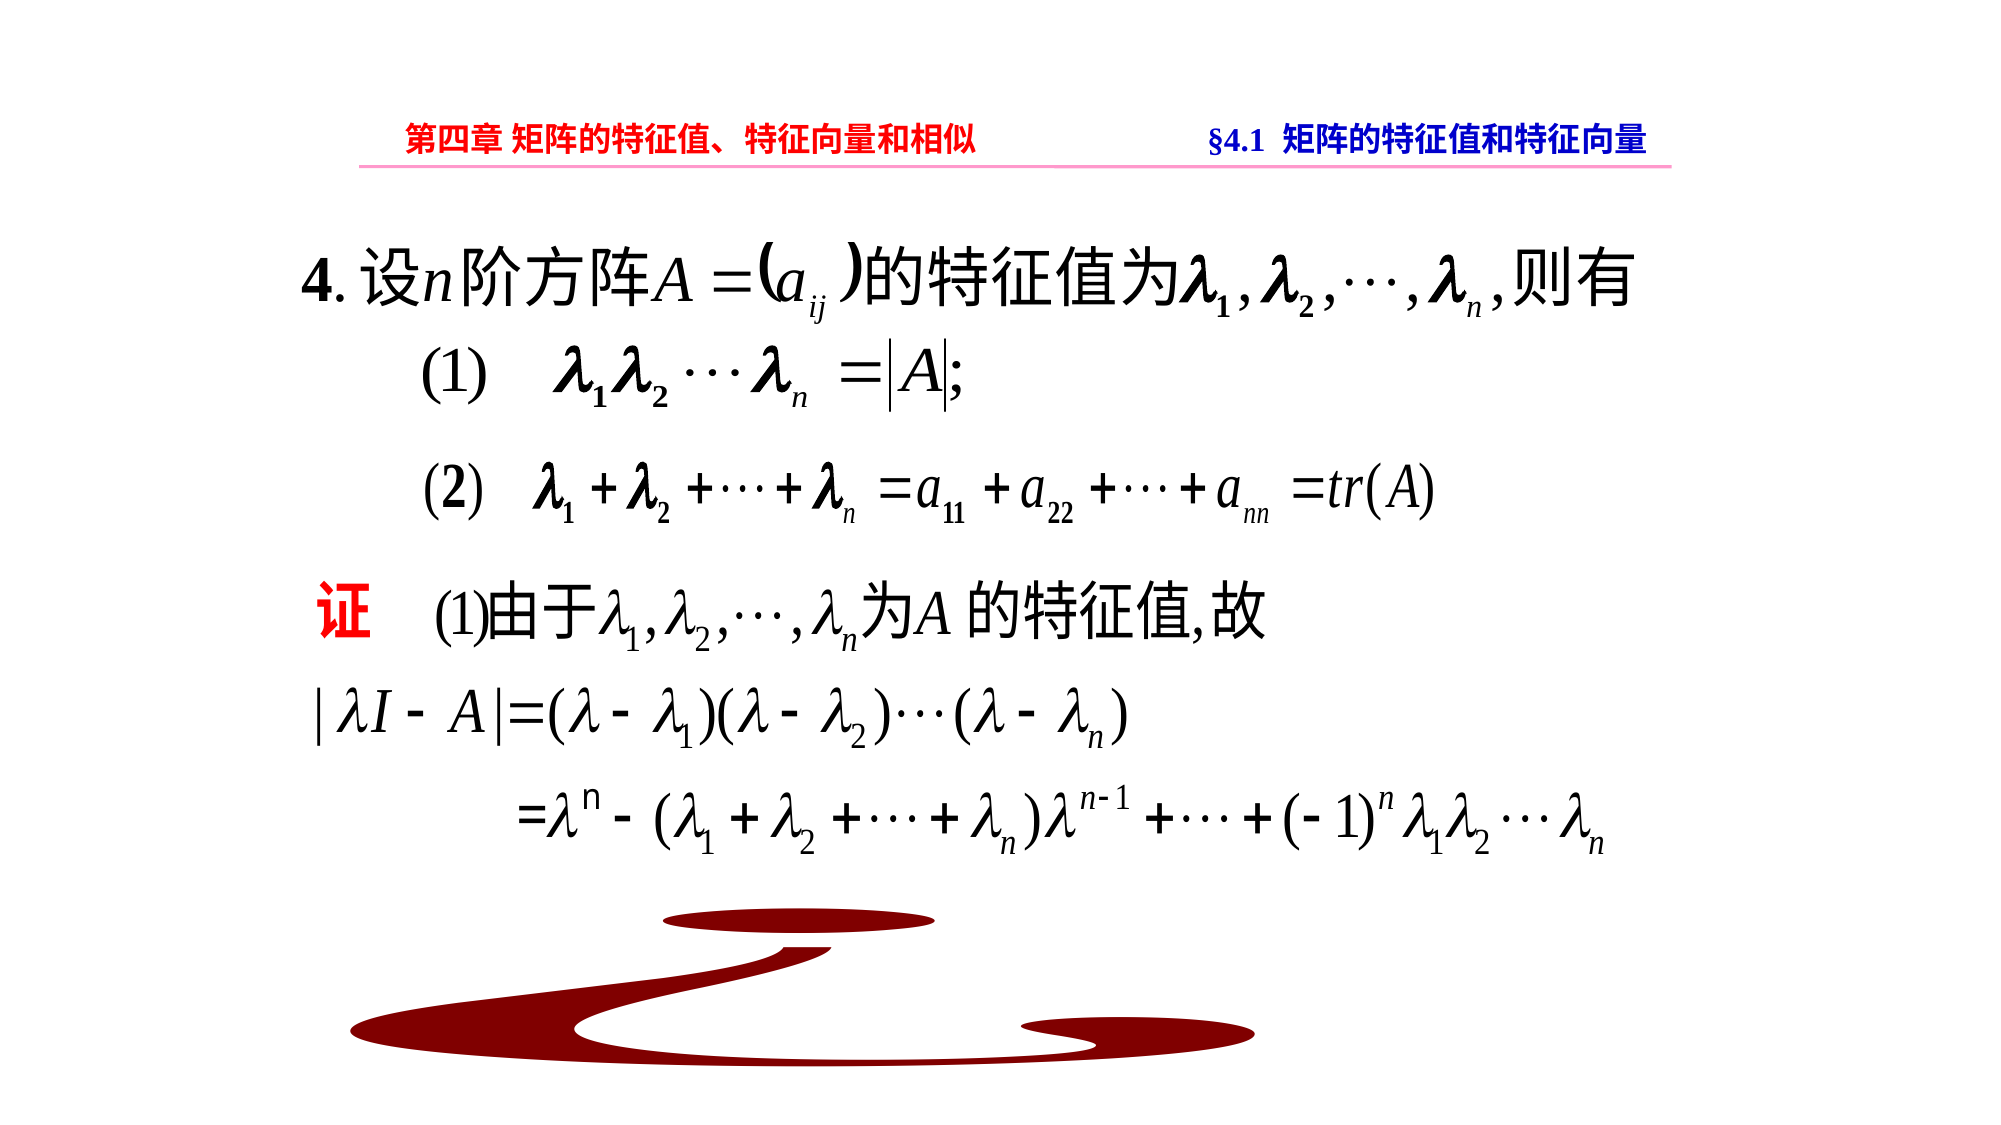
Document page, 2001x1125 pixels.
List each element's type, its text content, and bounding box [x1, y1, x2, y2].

text_box §4.1 矩阵的特征值和特征向量 [1192, 111, 1671, 166]
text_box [296, 242, 1635, 334]
text_box 第四章 矩阵的特征值、特征向量和相似 [389, 111, 1000, 166]
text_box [419, 449, 1441, 534]
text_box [415, 330, 972, 421]
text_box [308, 566, 1622, 951]
